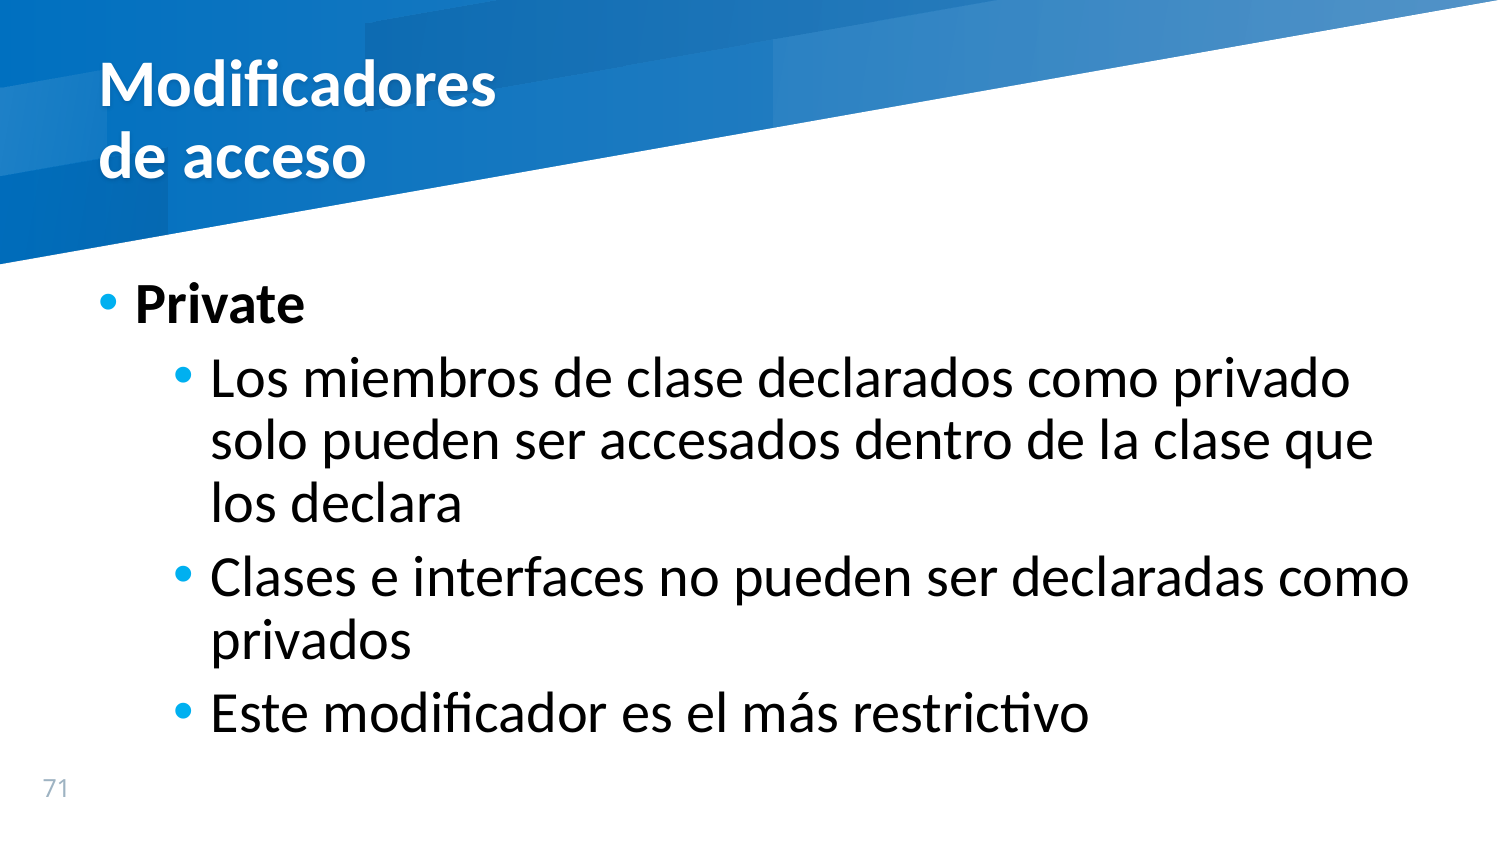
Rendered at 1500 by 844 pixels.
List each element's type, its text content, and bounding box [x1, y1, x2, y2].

list Private Los miembros de clase declarados como privado solo pueden ser accesados dentro de la clase que los declara Clases e interfaces no pueden ser declaradas como privados Este modificador es el más restrictivo [83, 265, 1431, 744]
title Modificadores de acceso [83, 39, 1141, 203]
slide_number 71 [42, 766, 122, 807]
